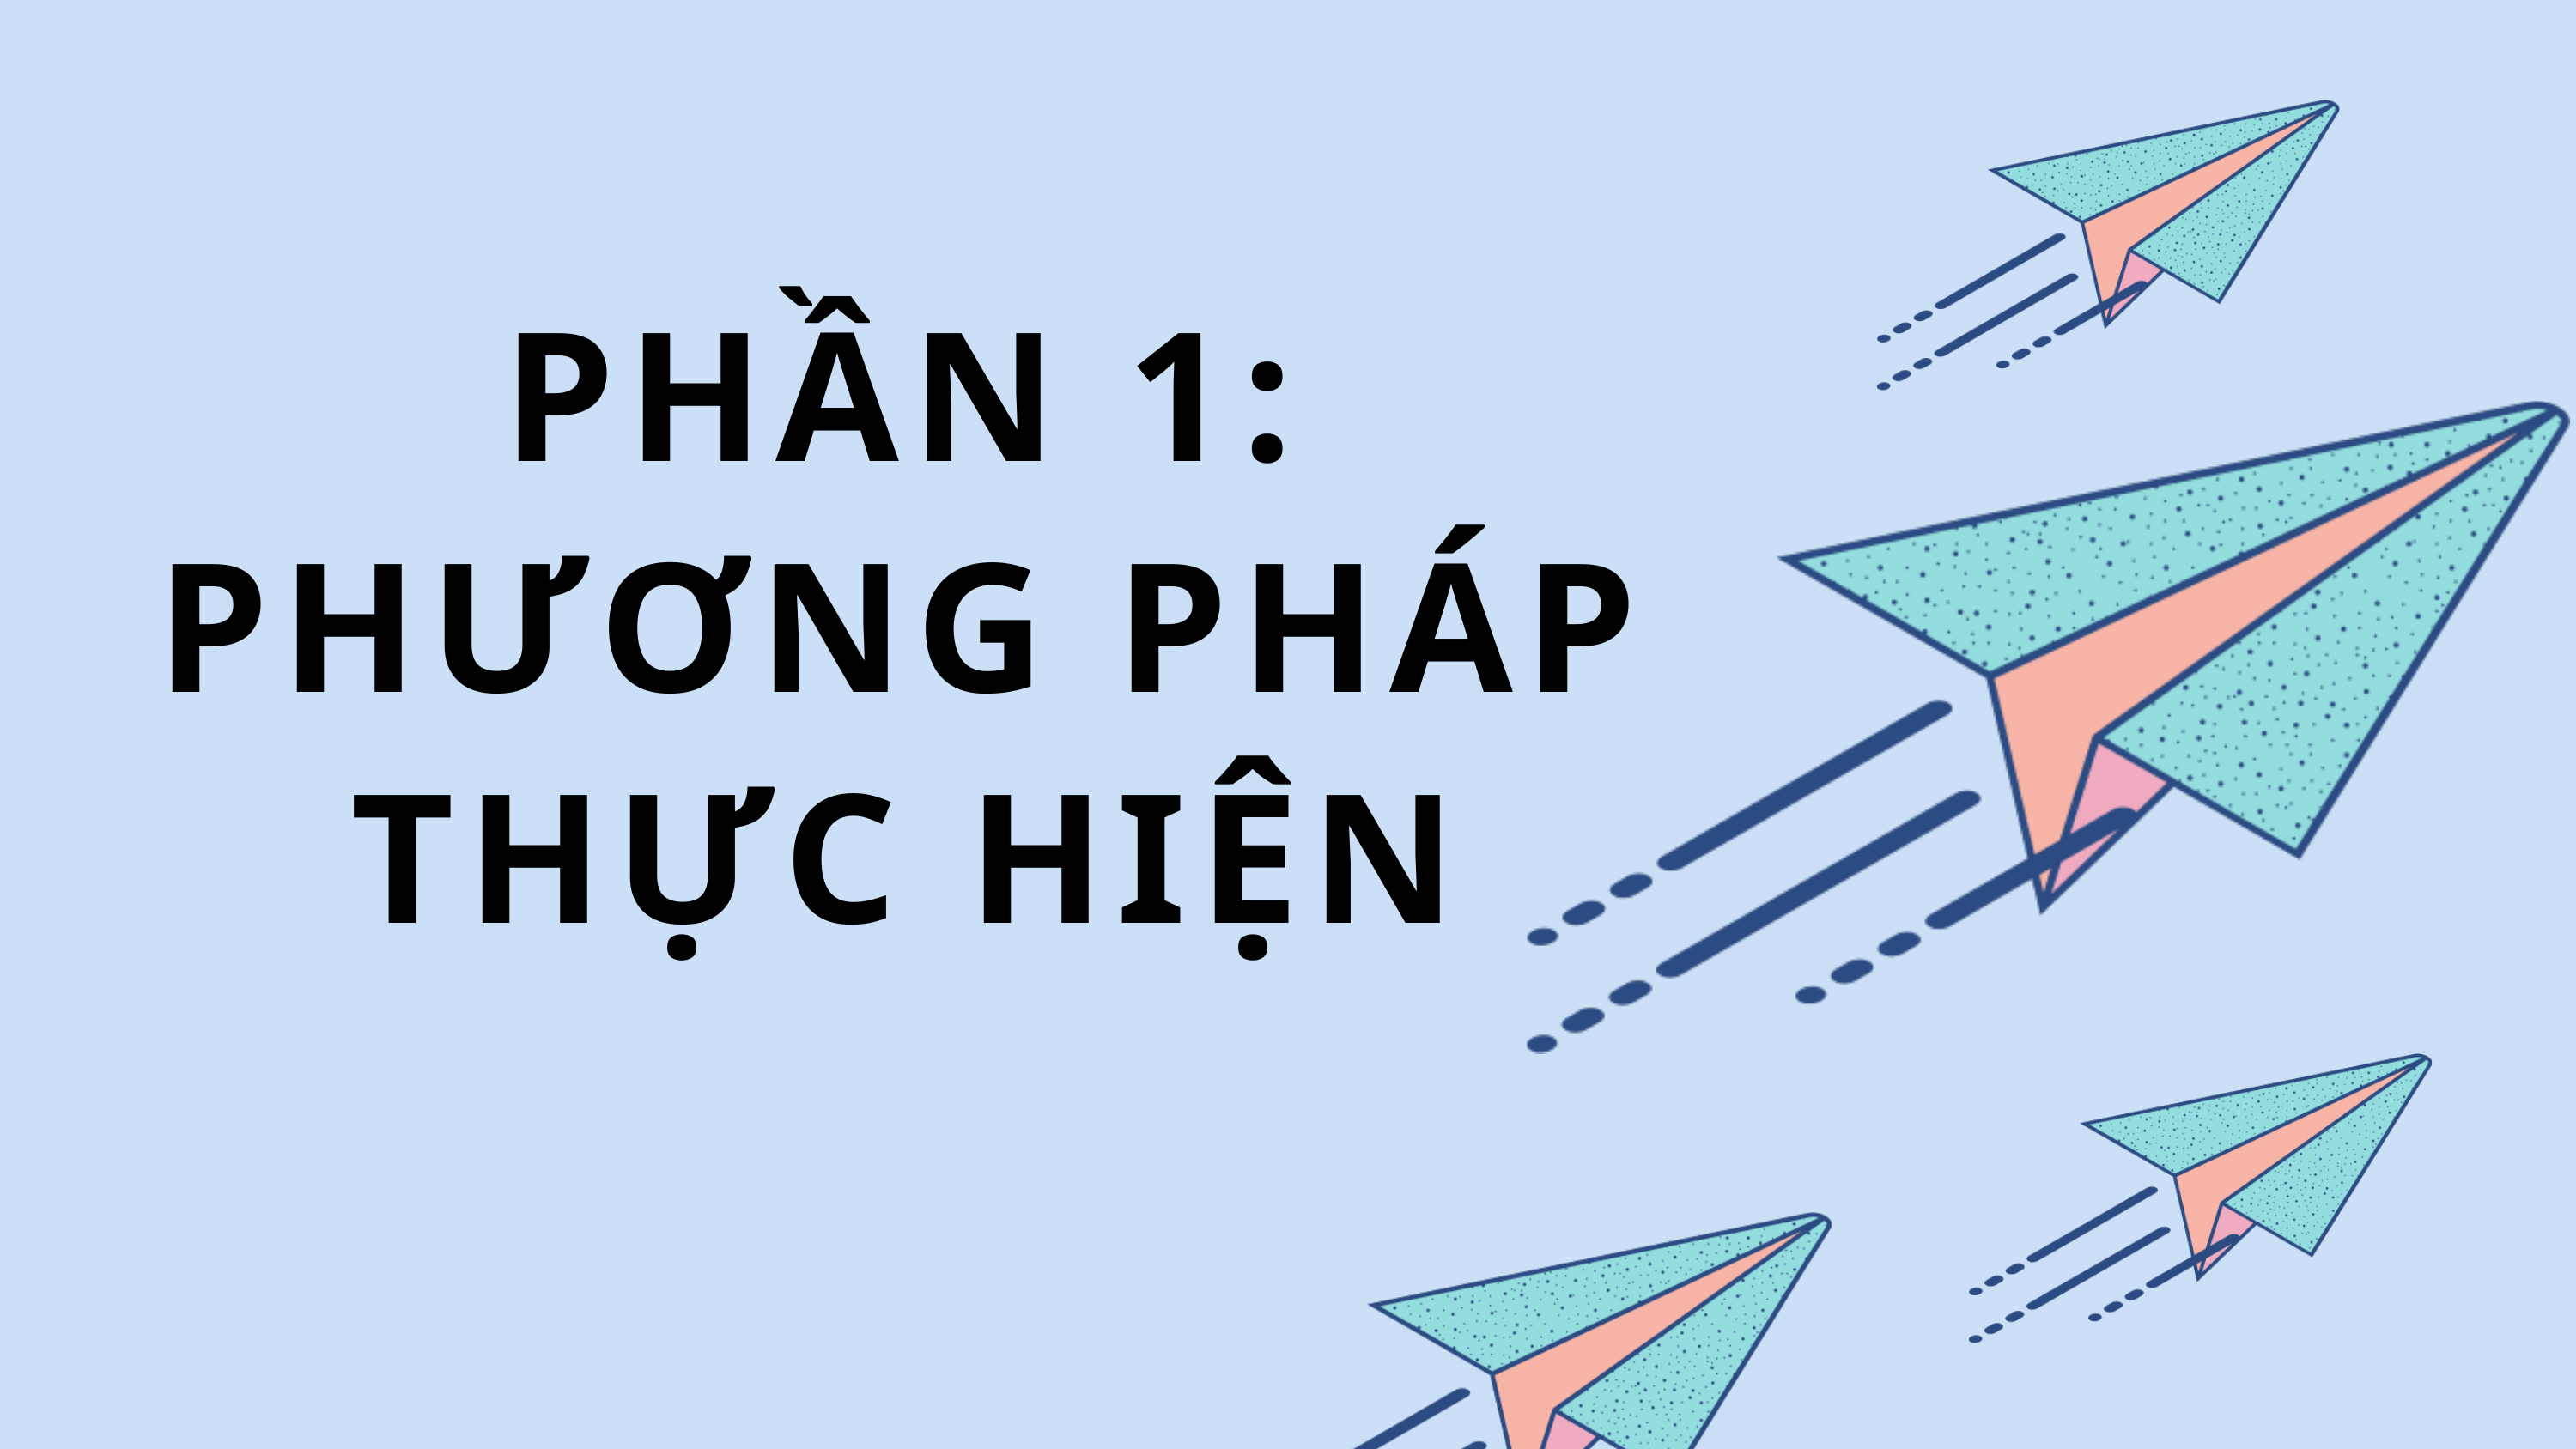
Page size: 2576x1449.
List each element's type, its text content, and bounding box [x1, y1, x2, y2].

text_box [1220, 1212, 1832, 1449]
text_box [1526, 401, 2571, 1054]
text_box [1876, 100, 2340, 391]
text_box PHẦN 1: PHƯƠNG PHÁP THỰC HIỆN [144, 266, 1664, 960]
text_box [1968, 1053, 2433, 1344]
